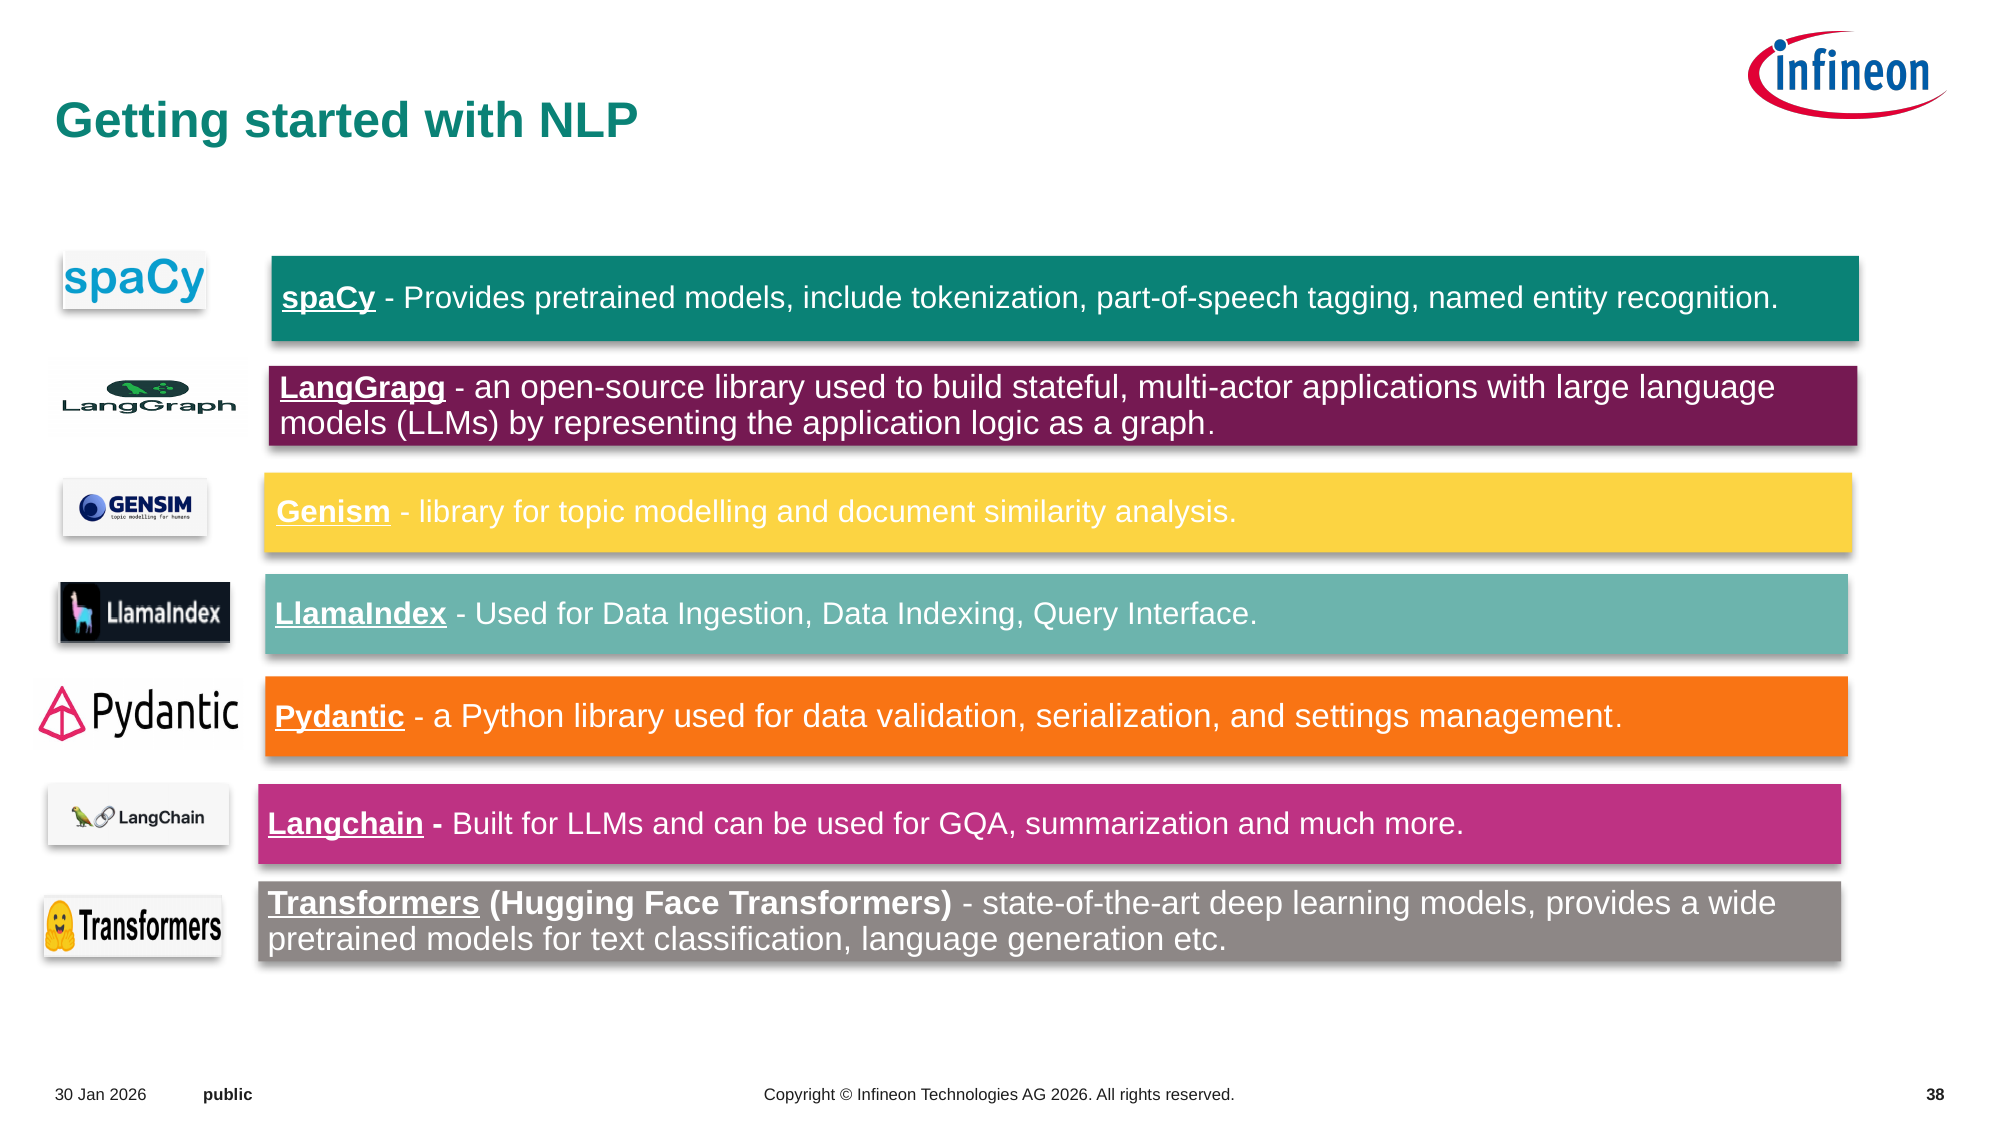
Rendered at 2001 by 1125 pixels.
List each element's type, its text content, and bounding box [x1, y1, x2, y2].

picture [48, 356, 248, 437]
title Getting started with NLP [55, 30, 1632, 149]
text_box LangGrapg - an open-source library used to build stateful, multi-actor applications with large language models (LLMs) by representing the application logic as a graph. [268, 365, 1858, 446]
picture [57, 581, 231, 643]
text_box Genism - library for topic modelling and document similarity analysis. [264, 472, 1853, 553]
text_box Pydantic - a Python library used for data validation, serialization, and settings management. [265, 676, 1848, 757]
text_box LlamaIndex - Used for Data Ingestion, Data Indexing, Query Interface. [265, 574, 1848, 654]
text_box Langchain - Built for LLMs and can be used for GQA, summarization and much more. [258, 784, 1842, 864]
picture [48, 783, 229, 845]
text_box Transformers (Hugging Face Transformers) - state-of-the-art deep learning models, provides a wide pretrained models for text classification, language generation etc. [258, 881, 1842, 962]
picture [1748, 31, 1947, 119]
picture [63, 251, 206, 309]
text_box spaCy - Provides pretrained models, include tokenization, part-of-speech tagging, named entity recognition. [271, 255, 1859, 342]
picture [32, 678, 245, 750]
picture [63, 478, 207, 536]
picture [44, 895, 222, 957]
